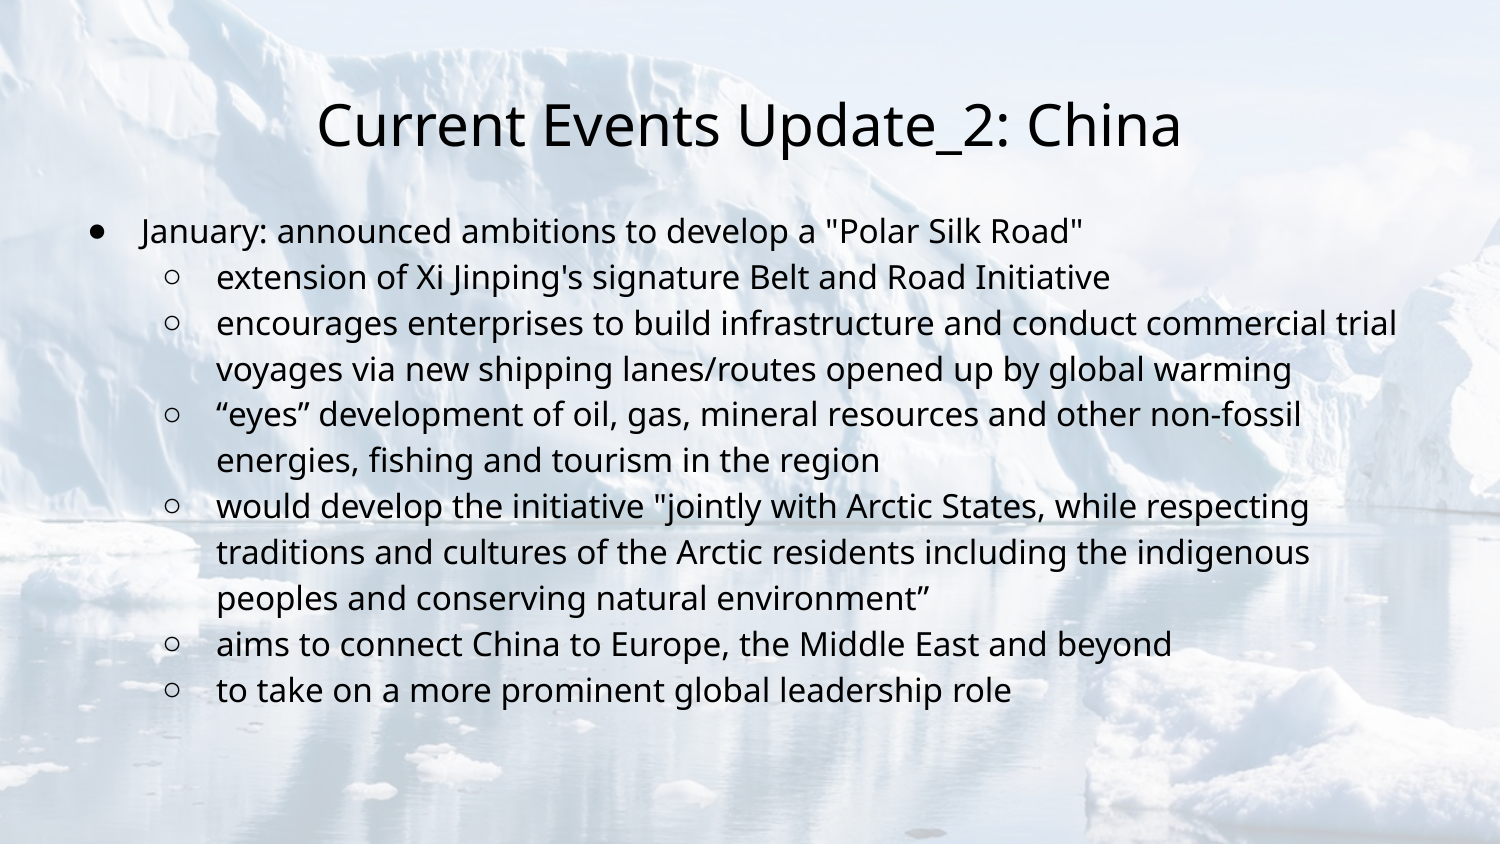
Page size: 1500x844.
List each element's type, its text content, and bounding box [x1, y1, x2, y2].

list January: announced ambitions to develop a "Polar Silk Road" extension of Xi Jinping's signature Belt and Road Initiative encourages enterprises to build infrastructure and conduct commercial trial voyages via new shipping lanes/routes opened up by global warming “eyes” development of oil, gas, mineral resources and other non-fossil energies, fishing and tourism in the region would develop the initiative "jointly with Arctic States, while respecting traditions and cultures of the Arctic residents including the indigenous peoples and conserving natural environment” aims to connect China to Europe, the Middle East and beyond to take on a more prominent global leadership role [51, 189, 1449, 750]
title Current Events Update_2: China [51, 72, 1449, 167]
